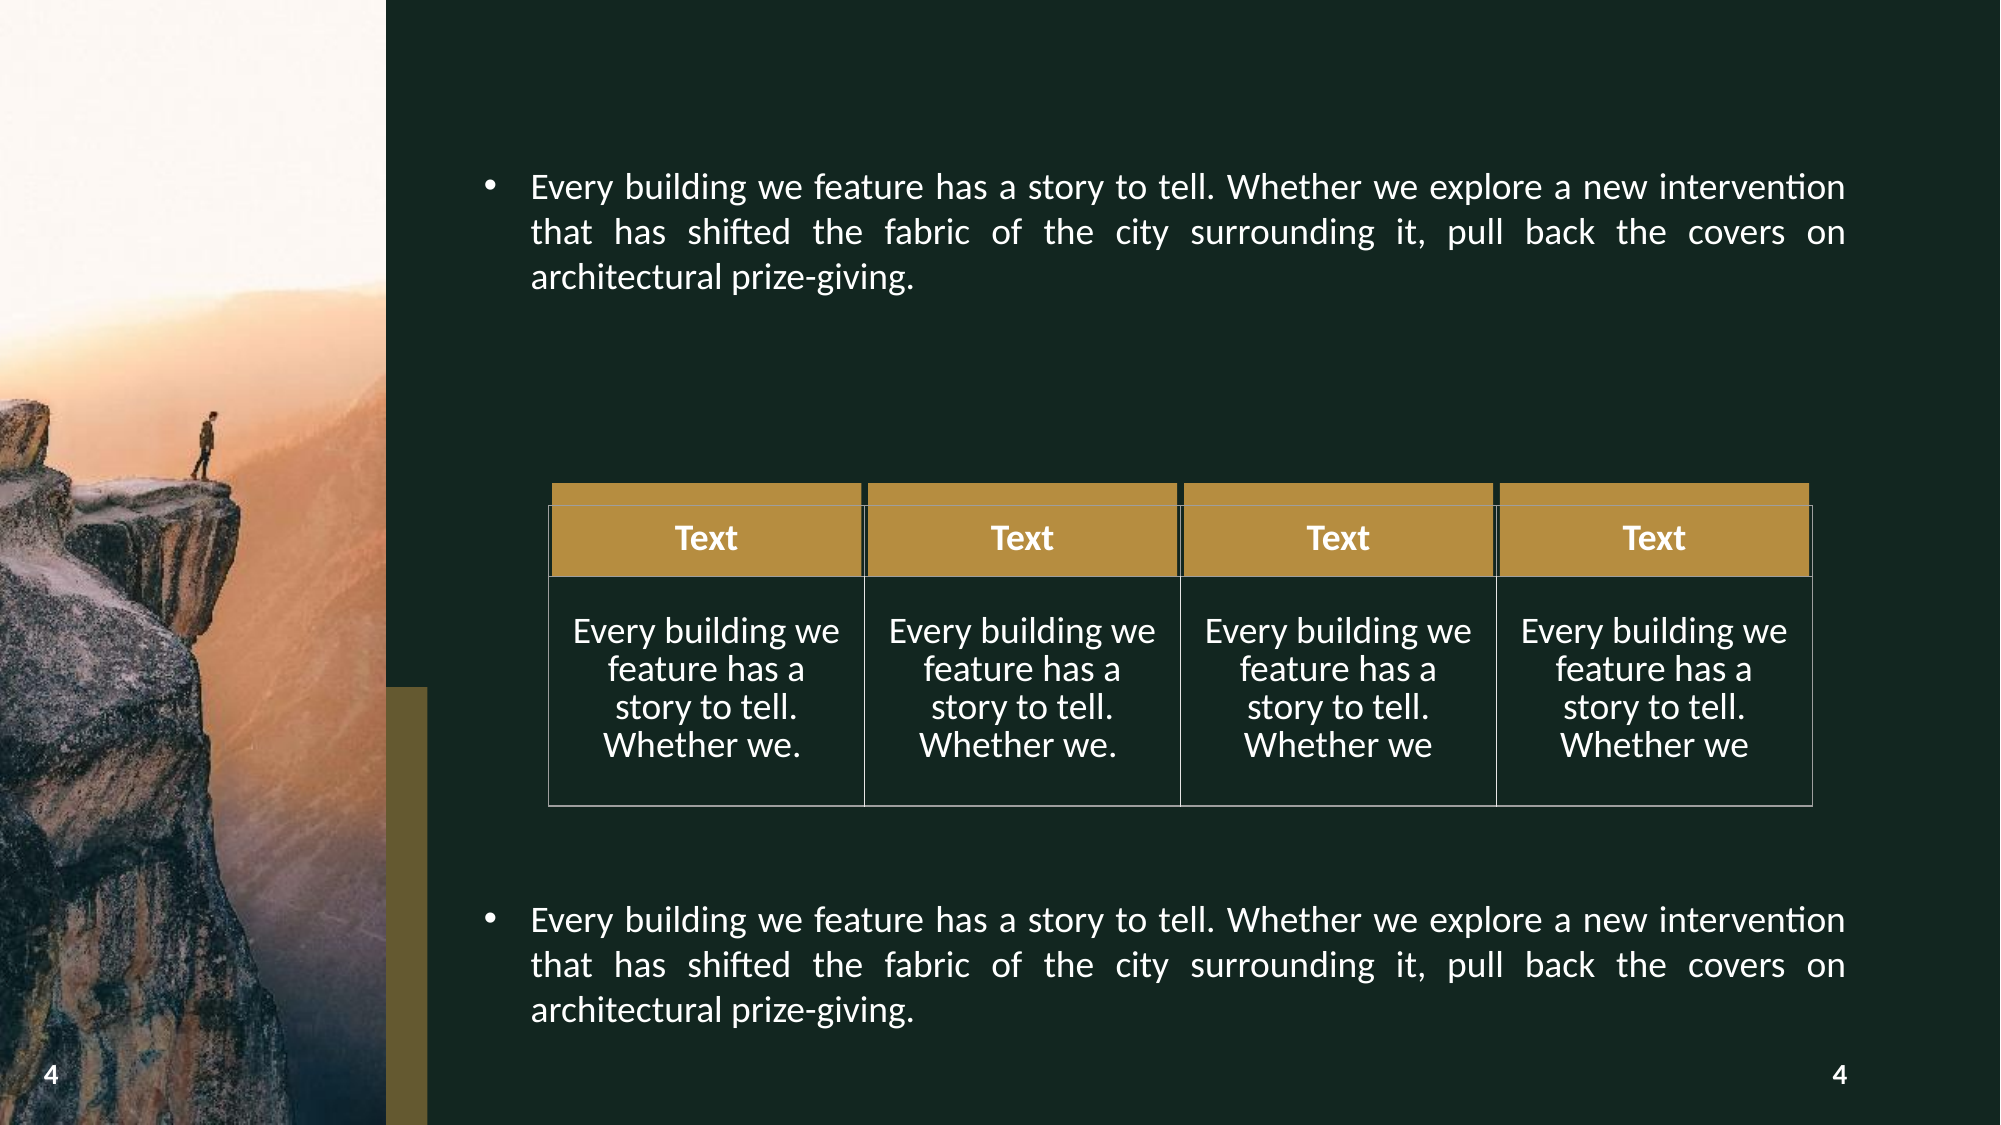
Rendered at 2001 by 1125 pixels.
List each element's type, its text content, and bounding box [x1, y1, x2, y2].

table_cell Every building we feature has a story to tell. Whether we [1497, 577, 1812, 805]
text_box [386, 686, 428, 1125]
text_box Every building we feature has a story to tell. Whether we explore a new intervention that has shifted the fabric of the city surrounding it, pull back the covers on architectural prize-giving. [469, 887, 1863, 1103]
text_box Every building we feature has a story to tell. Whether we explore a new intervention that has shifted the fabric of the city surrounding it, pull back the covers on architectural prize-giving. [469, 154, 1863, 328]
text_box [552, 483, 1810, 577]
table_cell Every building we feature has a story to tell. Whether we [1181, 577, 1496, 805]
table_cell Every building we feature has a story to tell. Whether we. [865, 577, 1180, 805]
table_cell Every building we feature has a story to tell. Whether we. [549, 577, 864, 805]
picture [0, 0, 386, 1125]
